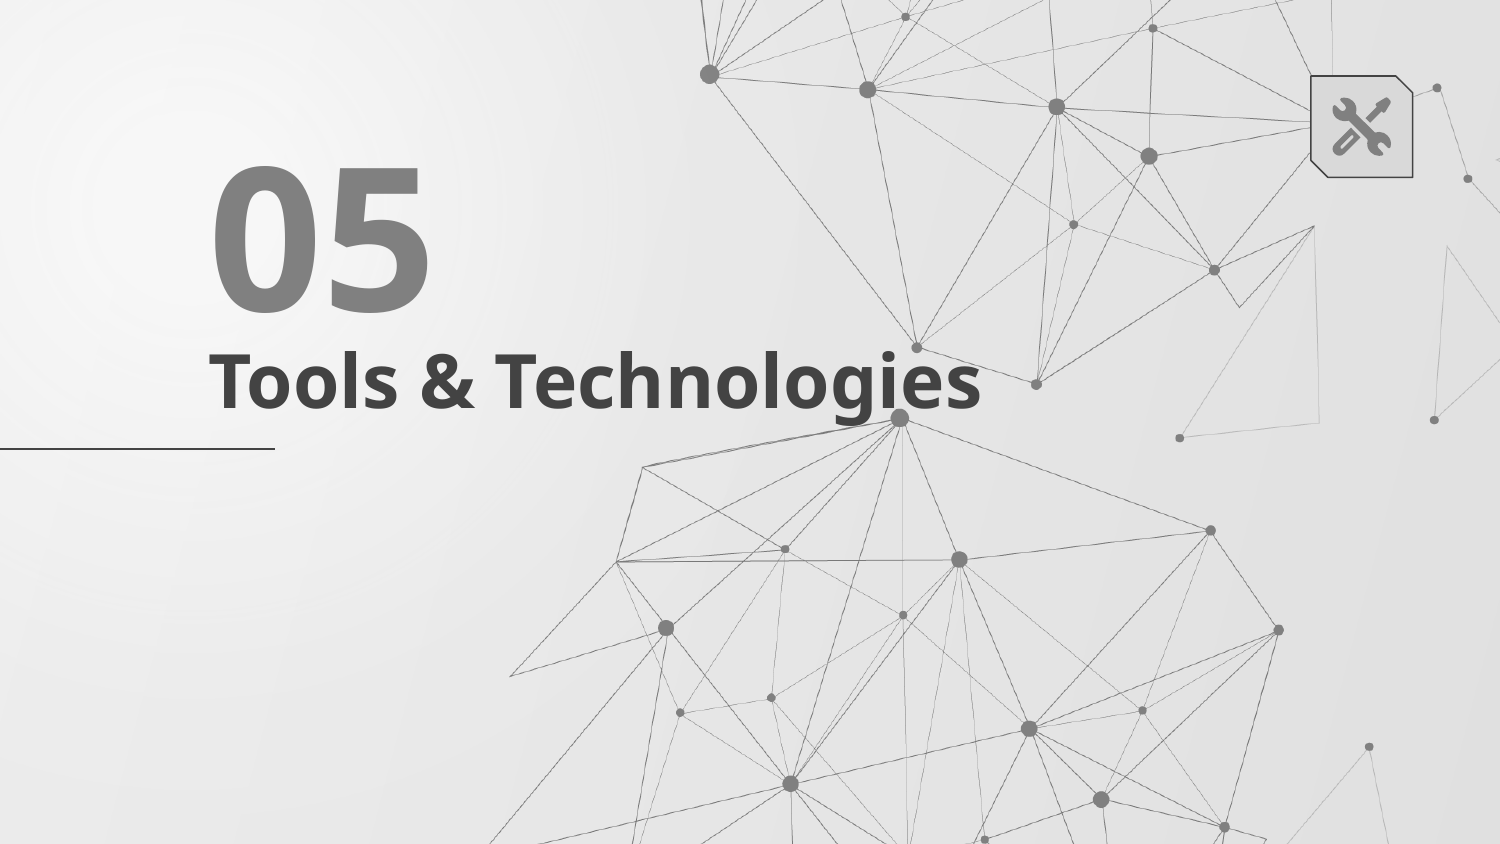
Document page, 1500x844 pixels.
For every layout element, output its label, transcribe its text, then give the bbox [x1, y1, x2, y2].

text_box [1331, 97, 1393, 157]
text_box [1310, 76, 1413, 178]
title 05 [193, 169, 683, 294]
title Tools & Technologies [193, 220, 1046, 537]
picture [0, 0, 1500, 844]
